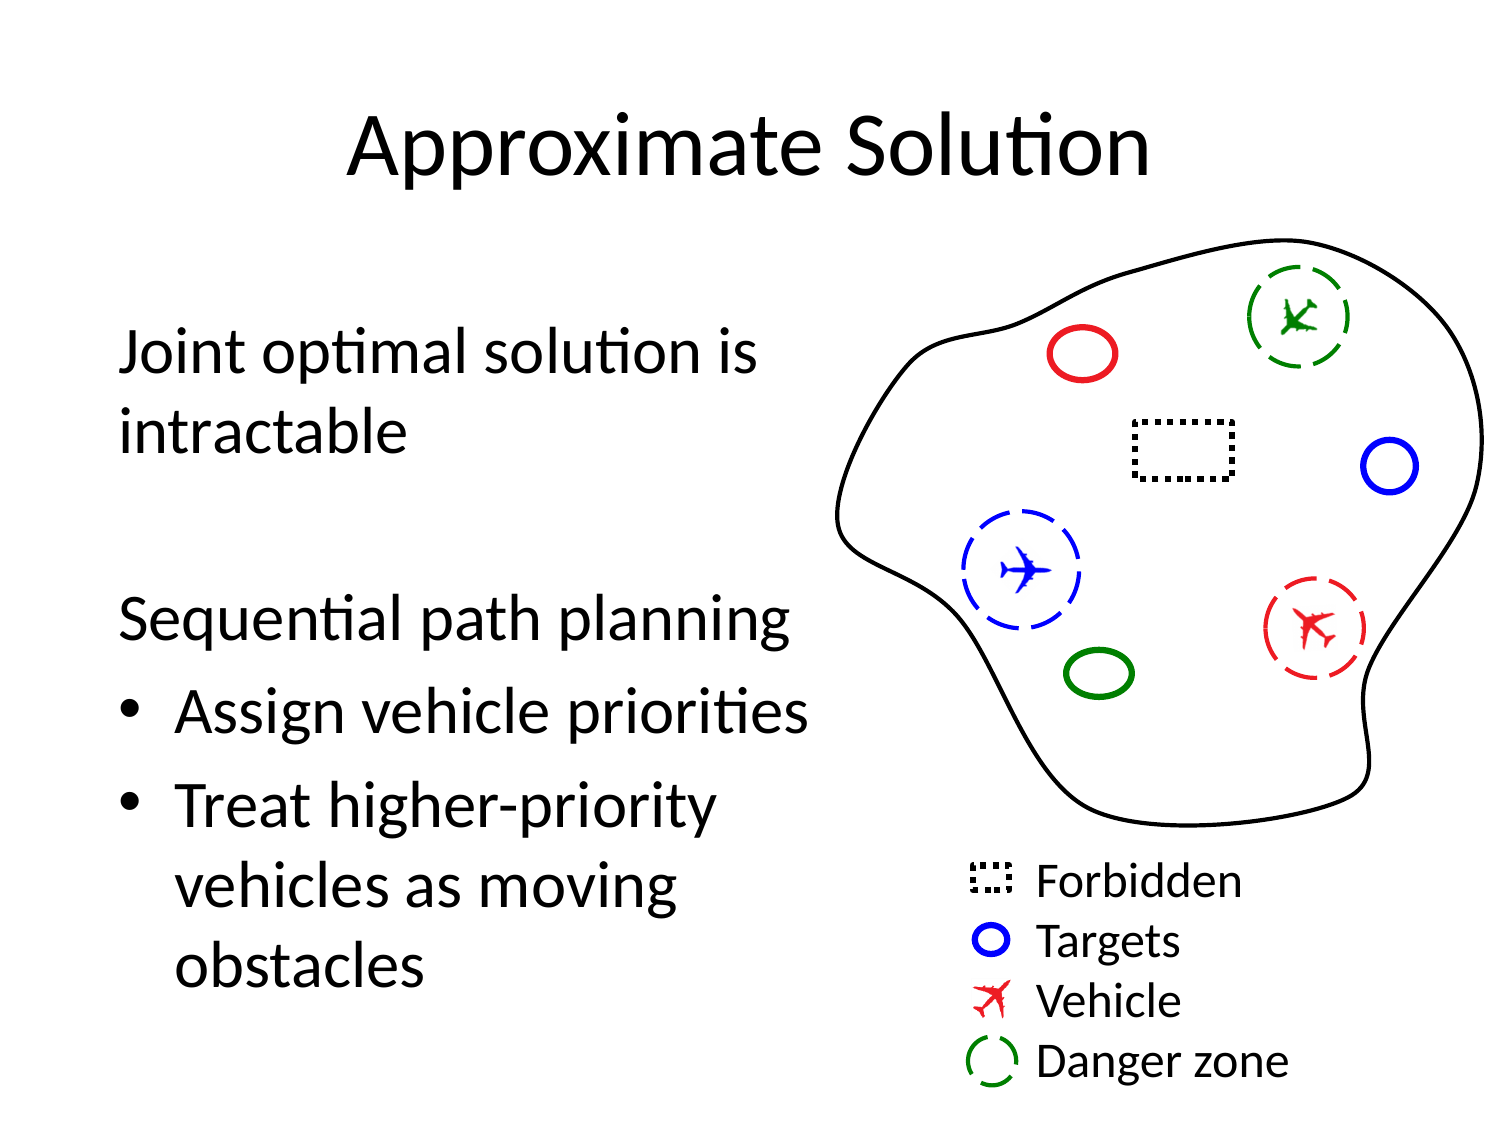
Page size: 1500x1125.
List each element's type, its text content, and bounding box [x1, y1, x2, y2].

title Approximate Solution [75, 45, 1425, 233]
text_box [836, 240, 1482, 1099]
list Joint optimal solution is intractable Sequential path planning Assign vehicle priorities Treat higher-priority vehicles as moving obstacles [103, 299, 831, 1014]
